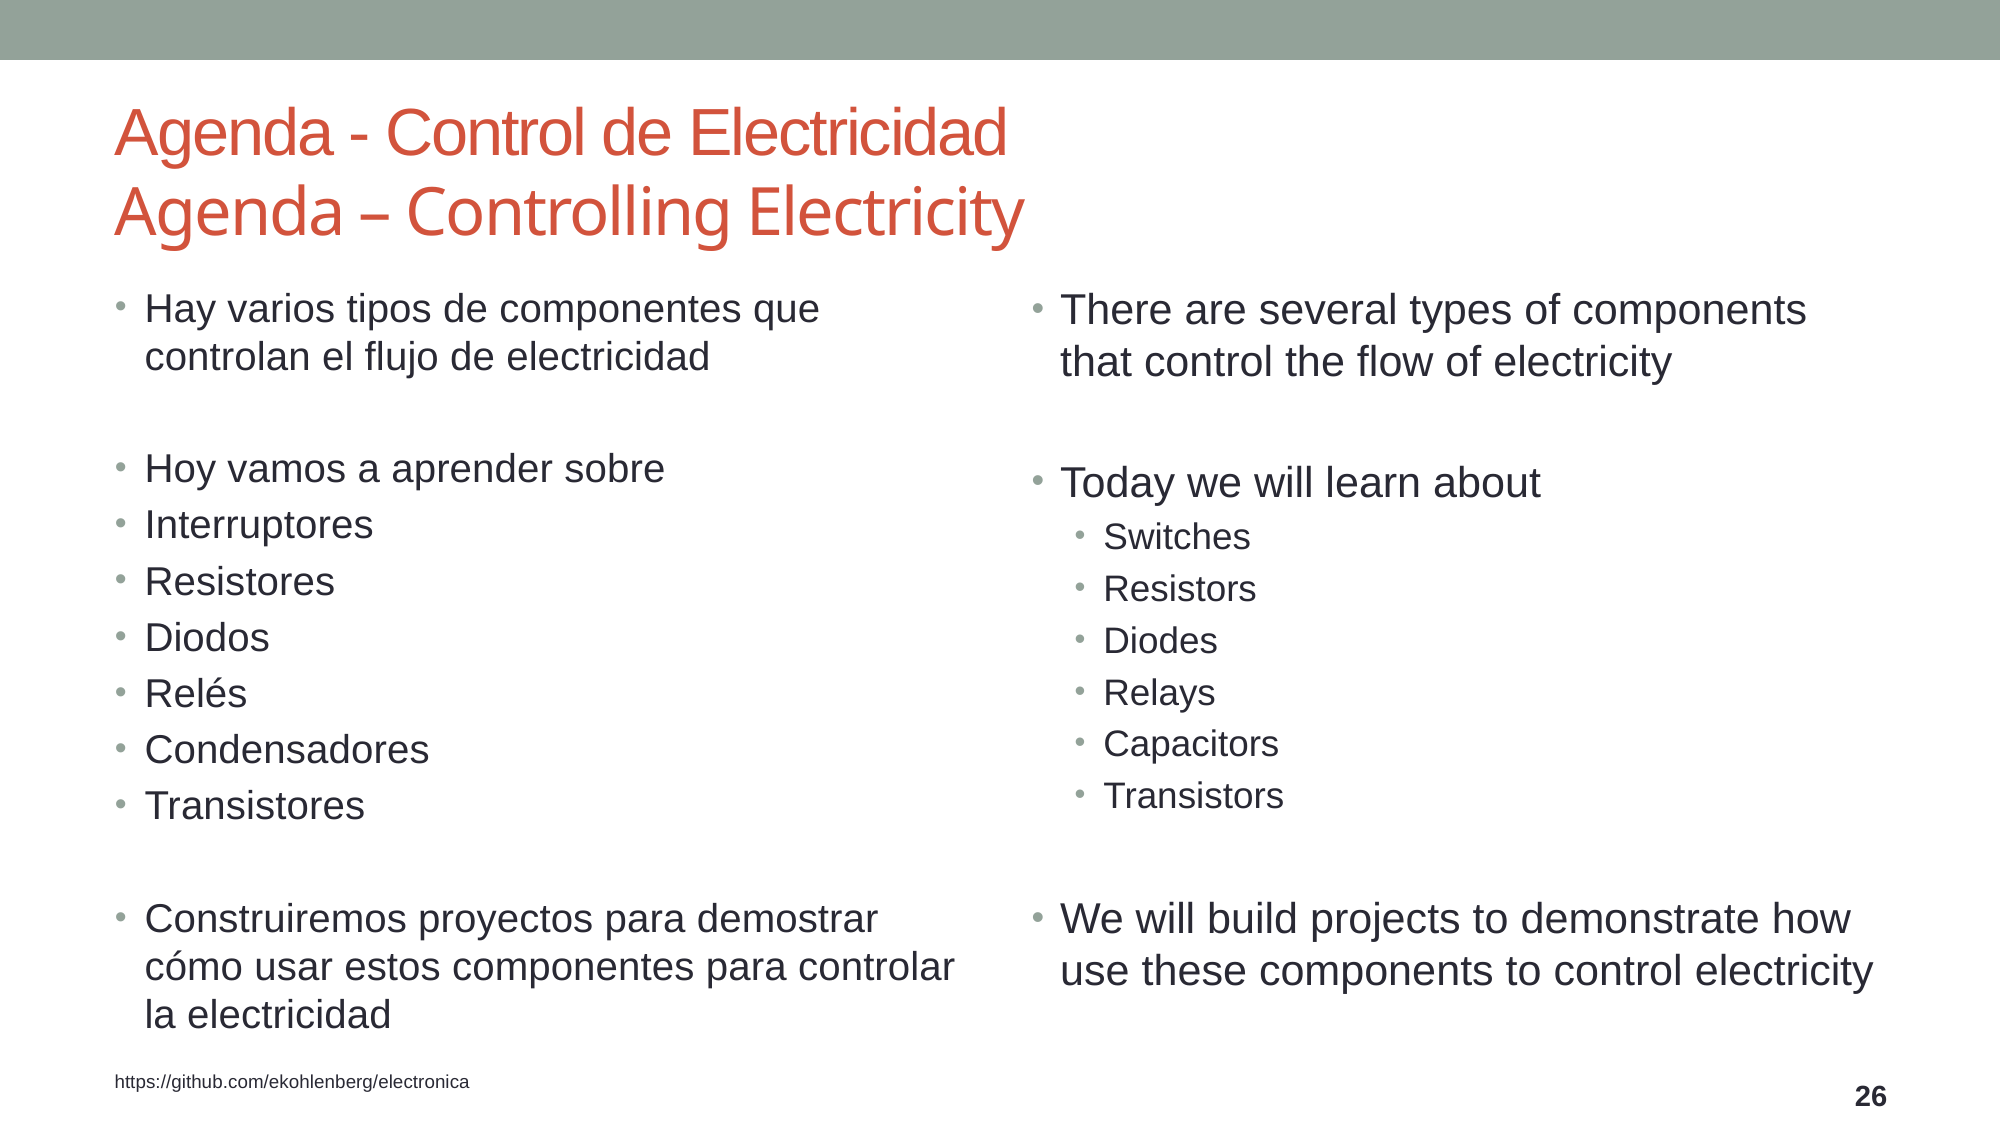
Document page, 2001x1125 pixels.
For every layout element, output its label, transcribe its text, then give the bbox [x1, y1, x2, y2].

list There are several types of components that control the flow of electricity Today we will learn about Switches Resistors Diodes Relays Capacitors Transistors We will build projects to demonstrate how use these components to control electricity [1016, 274, 1900, 1049]
list Hay varios tipos de componentes que controlan el flujo de electricidad Hoy vamos a aprender sobre Interruptores Resistores Diodos Relés Condensadores Transistores Construiremos proyectos para demostrar cómo usar estos componentes para controlar la electricidad [99, 274, 984, 1049]
title Agenda - Control de Electricidad Agenda – Controlling Electricity [99, 87, 1900, 250]
slide_number 26 [1585, 1068, 1903, 1123]
